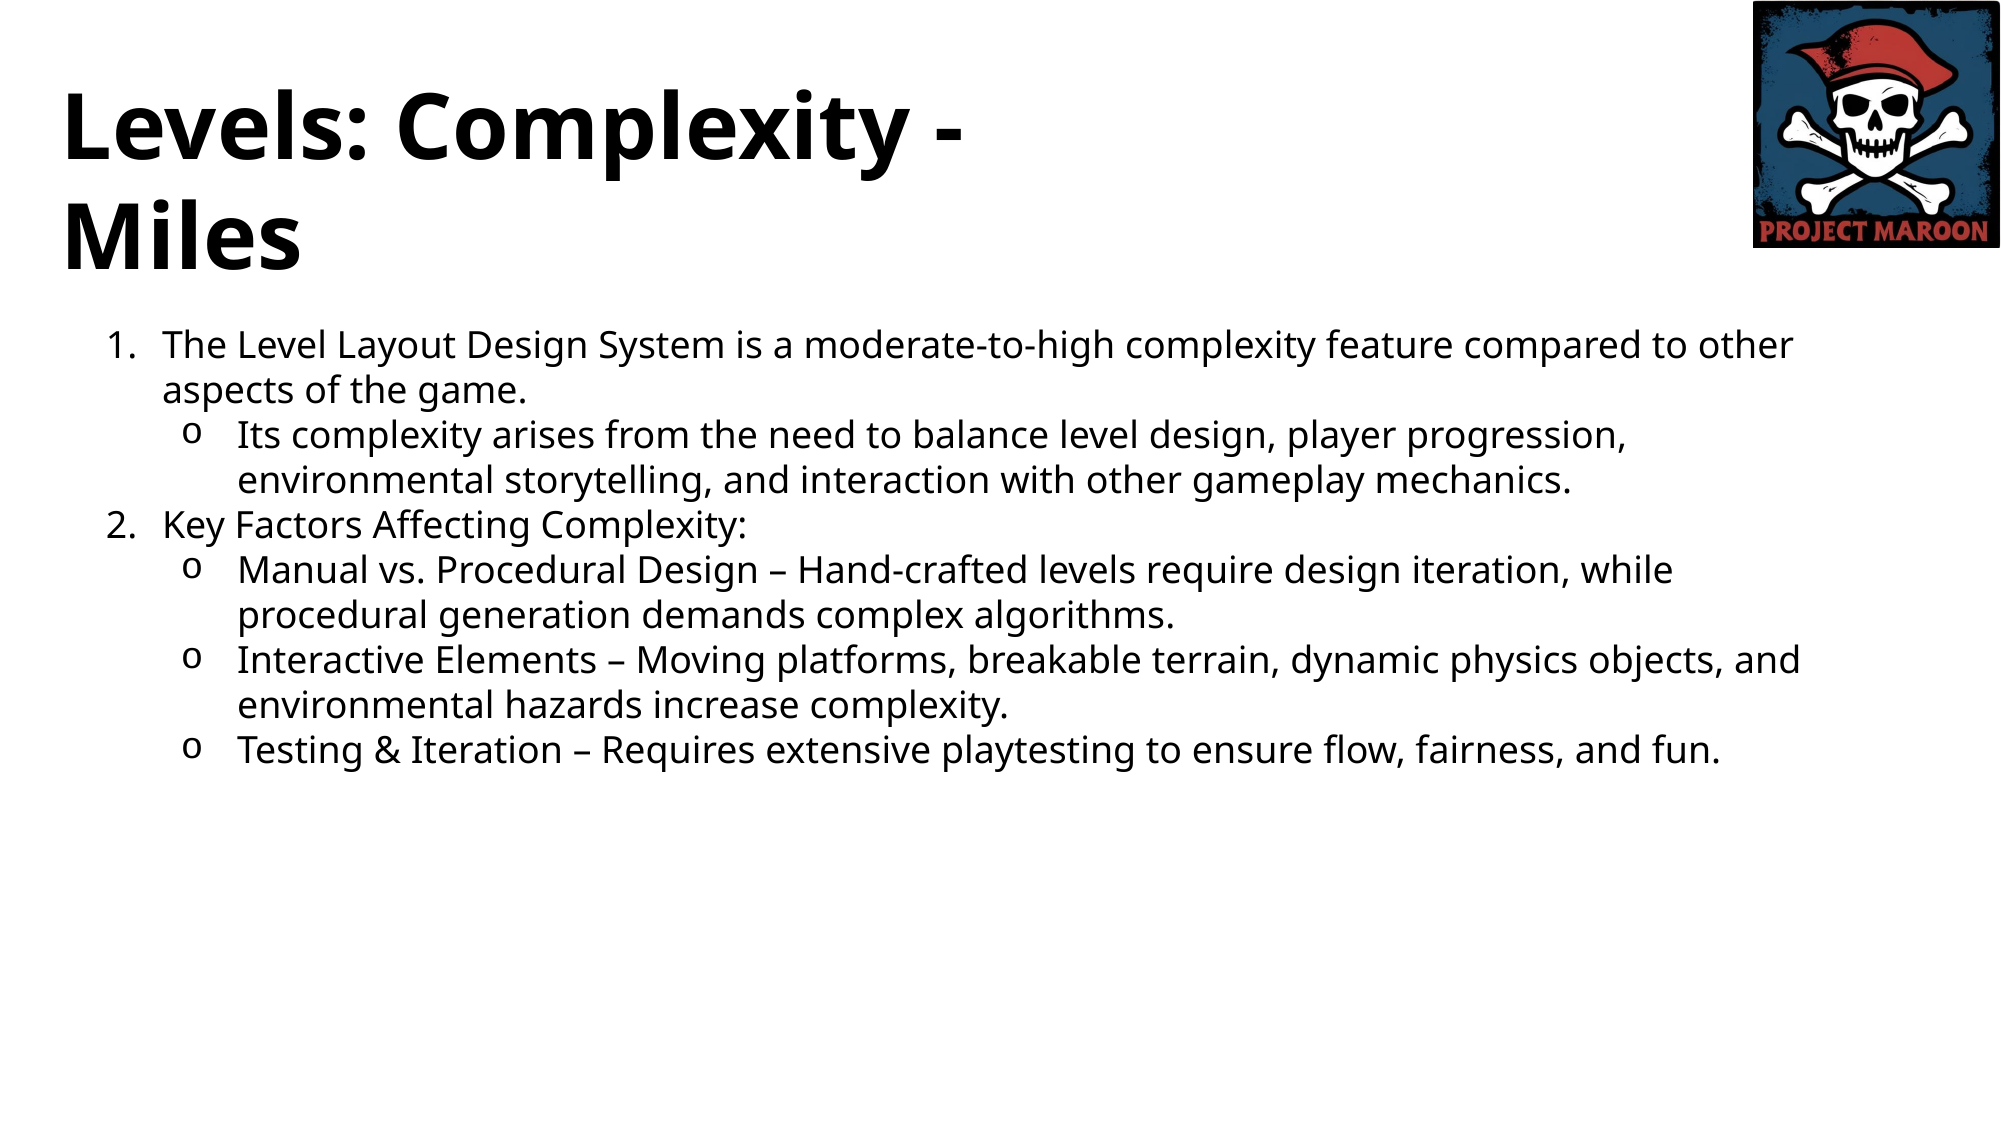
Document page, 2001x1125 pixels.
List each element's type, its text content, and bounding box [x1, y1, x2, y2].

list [1752, 0, 2000, 248]
text_box The Level Layout Design System is a moderate-to-high complexity feature compared to other aspects of the game. Its complexity arises from the need to balance level design, player progression, environmental storytelling, and interaction with other gameplay mechanics. Key Factors Affecting Complexity: Manual vs. Procedural Design – Hand-crafted levels require design iteration, while procedural generation demands complex algorithms. Interactive Elements – Moving platforms, breakable terrain, dynamic physics objects, and environmental hazards increase complexity. Testing & Iteration – Requires extensive playtesting to ensure flow, fairness, and fun. [90, 313, 1869, 779]
text_box Levels: Complexity - Miles [45, 60, 1236, 296]
